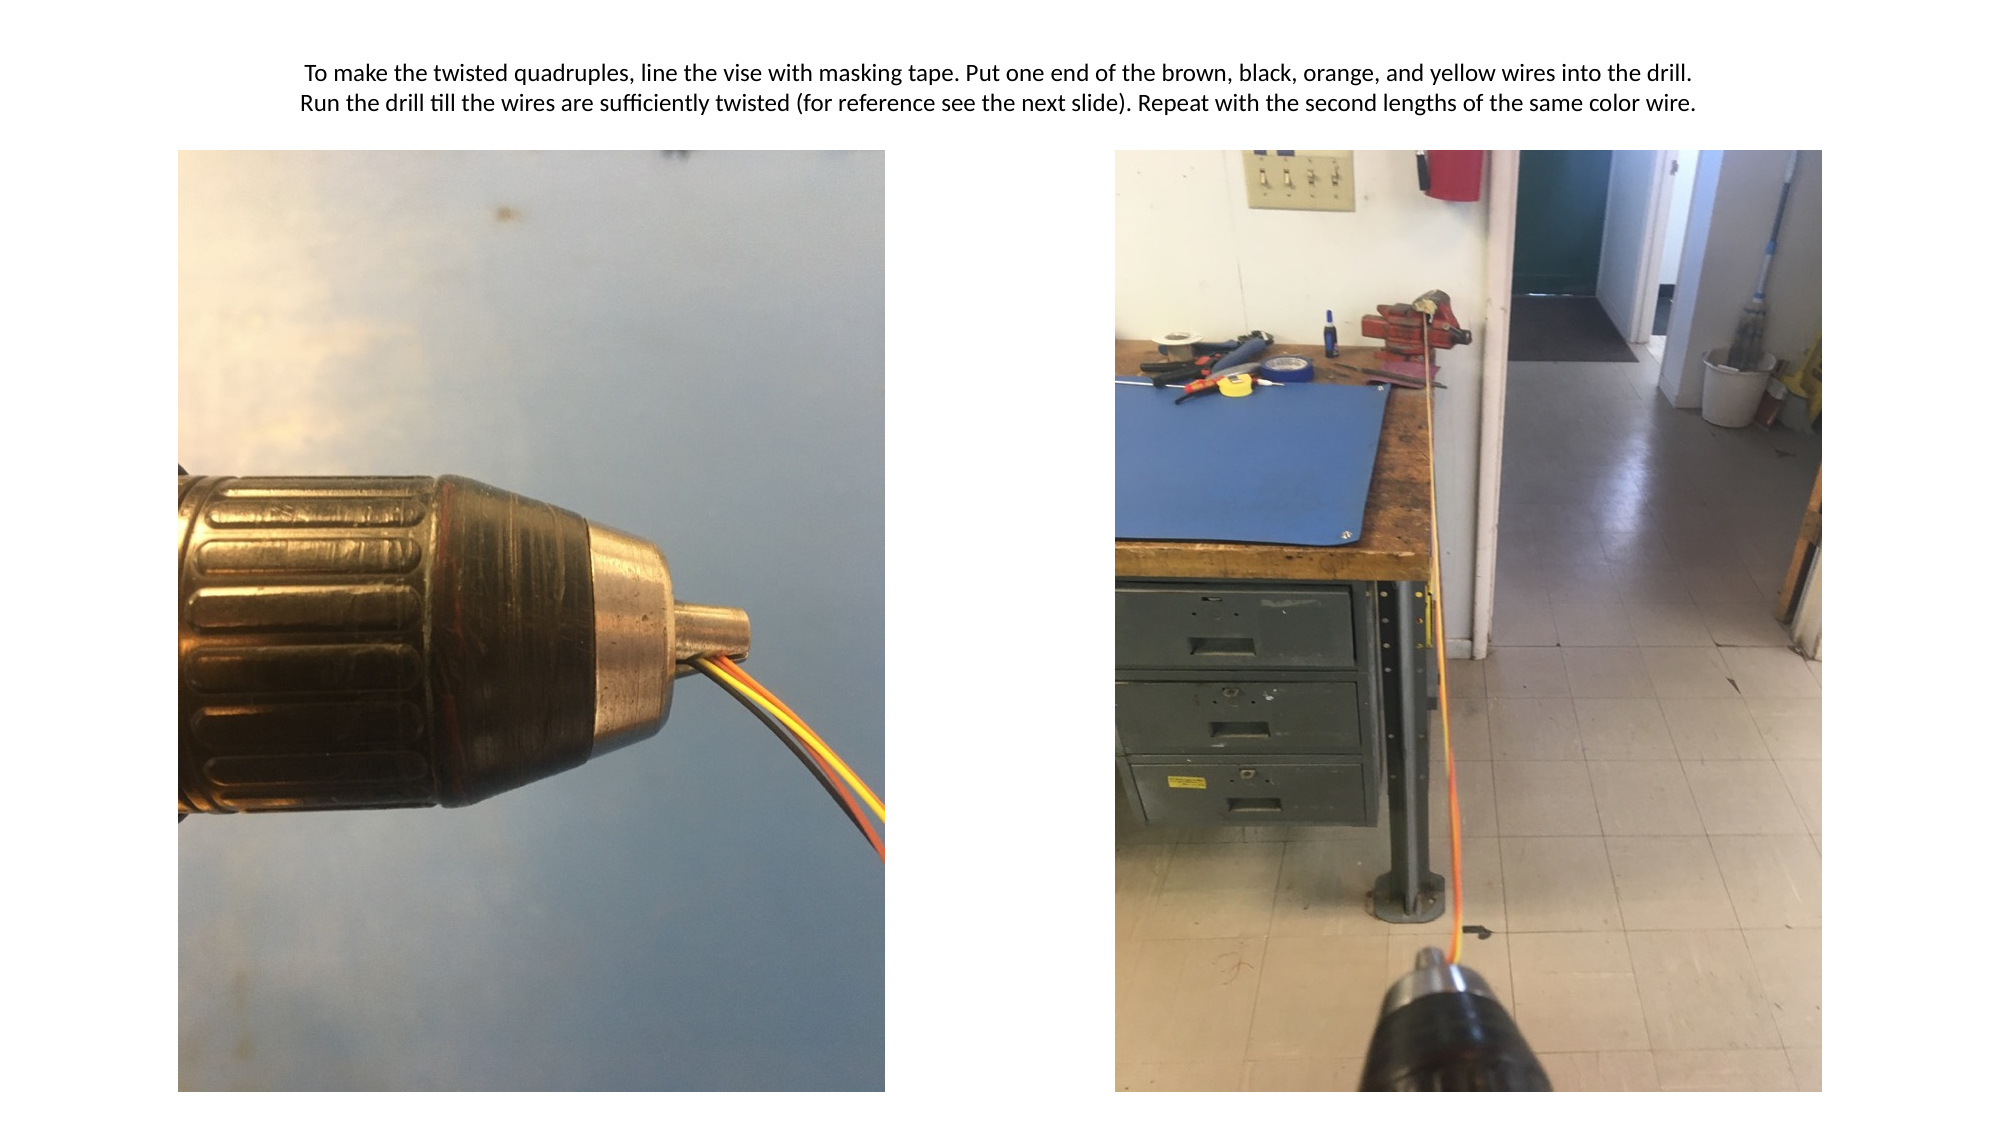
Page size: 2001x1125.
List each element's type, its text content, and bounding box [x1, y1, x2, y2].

text_box To make the twisted quadruples, line the vise with masking tape. Put one end of the brown, black, orange, and yellow wires into the drill. Run the drill till the wires are sufficiently twisted (for reference see the next slide). Repeat with the second lengths of the same color wire. [273, 49, 1727, 124]
picture [178, 150, 885, 1092]
picture [1115, 150, 1822, 1092]
